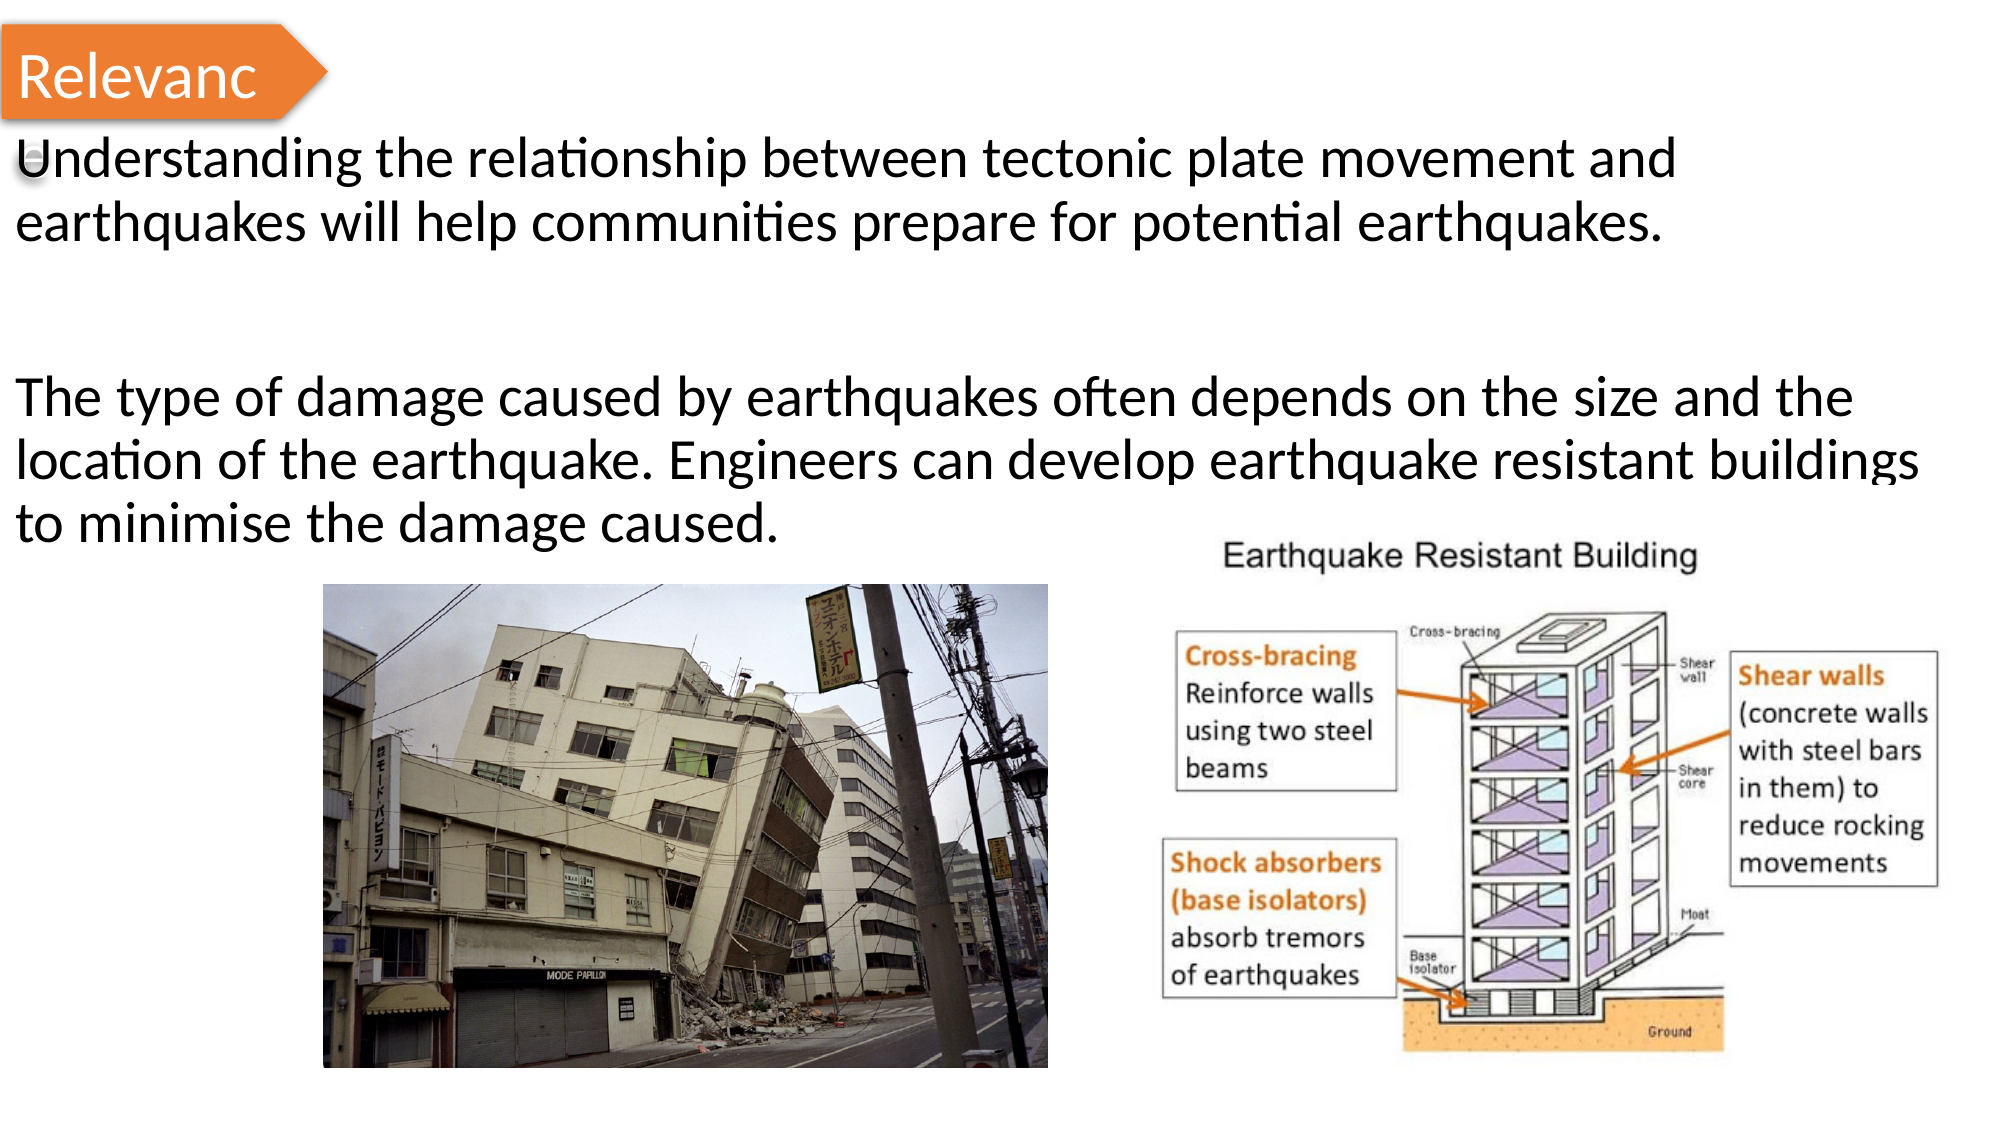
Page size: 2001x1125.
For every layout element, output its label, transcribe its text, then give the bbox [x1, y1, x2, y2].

text_box Relevance [2, 24, 329, 119]
picture [1150, 485, 1951, 1086]
text_box Understanding the relationship between tectonic plate movement and earthquakes will help communities prepare for potential earthquakes. The type of damage caused by earthquakes often depends on the size and the location of the earthquake. Engineers can develop earthquake resistant buildings to minimise the damage caused. [0, 120, 1978, 604]
picture [323, 584, 1048, 1068]
